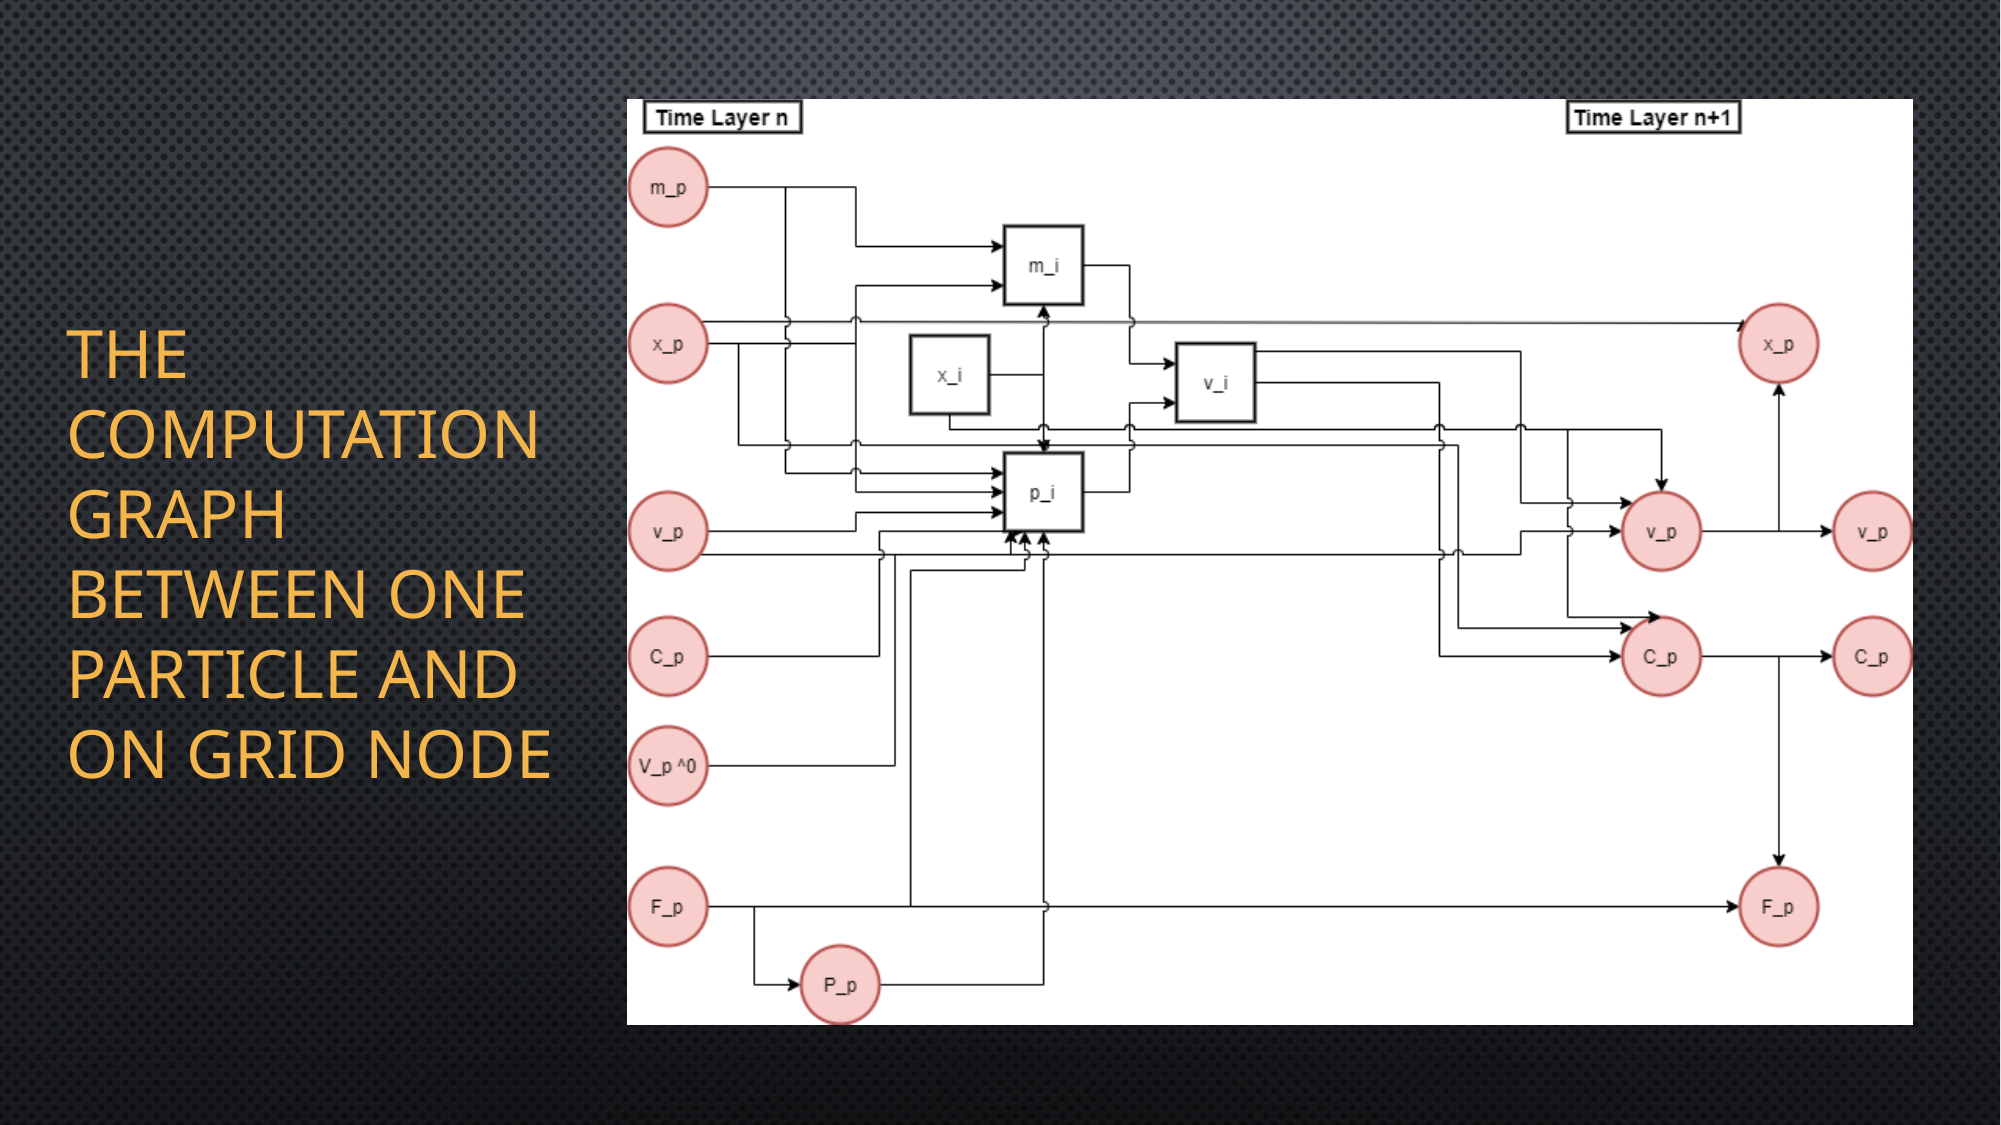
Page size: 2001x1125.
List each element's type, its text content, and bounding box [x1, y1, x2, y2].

picture [627, 99, 1913, 1026]
title The computation graph between one particle and on grid node [51, 262, 597, 841]
